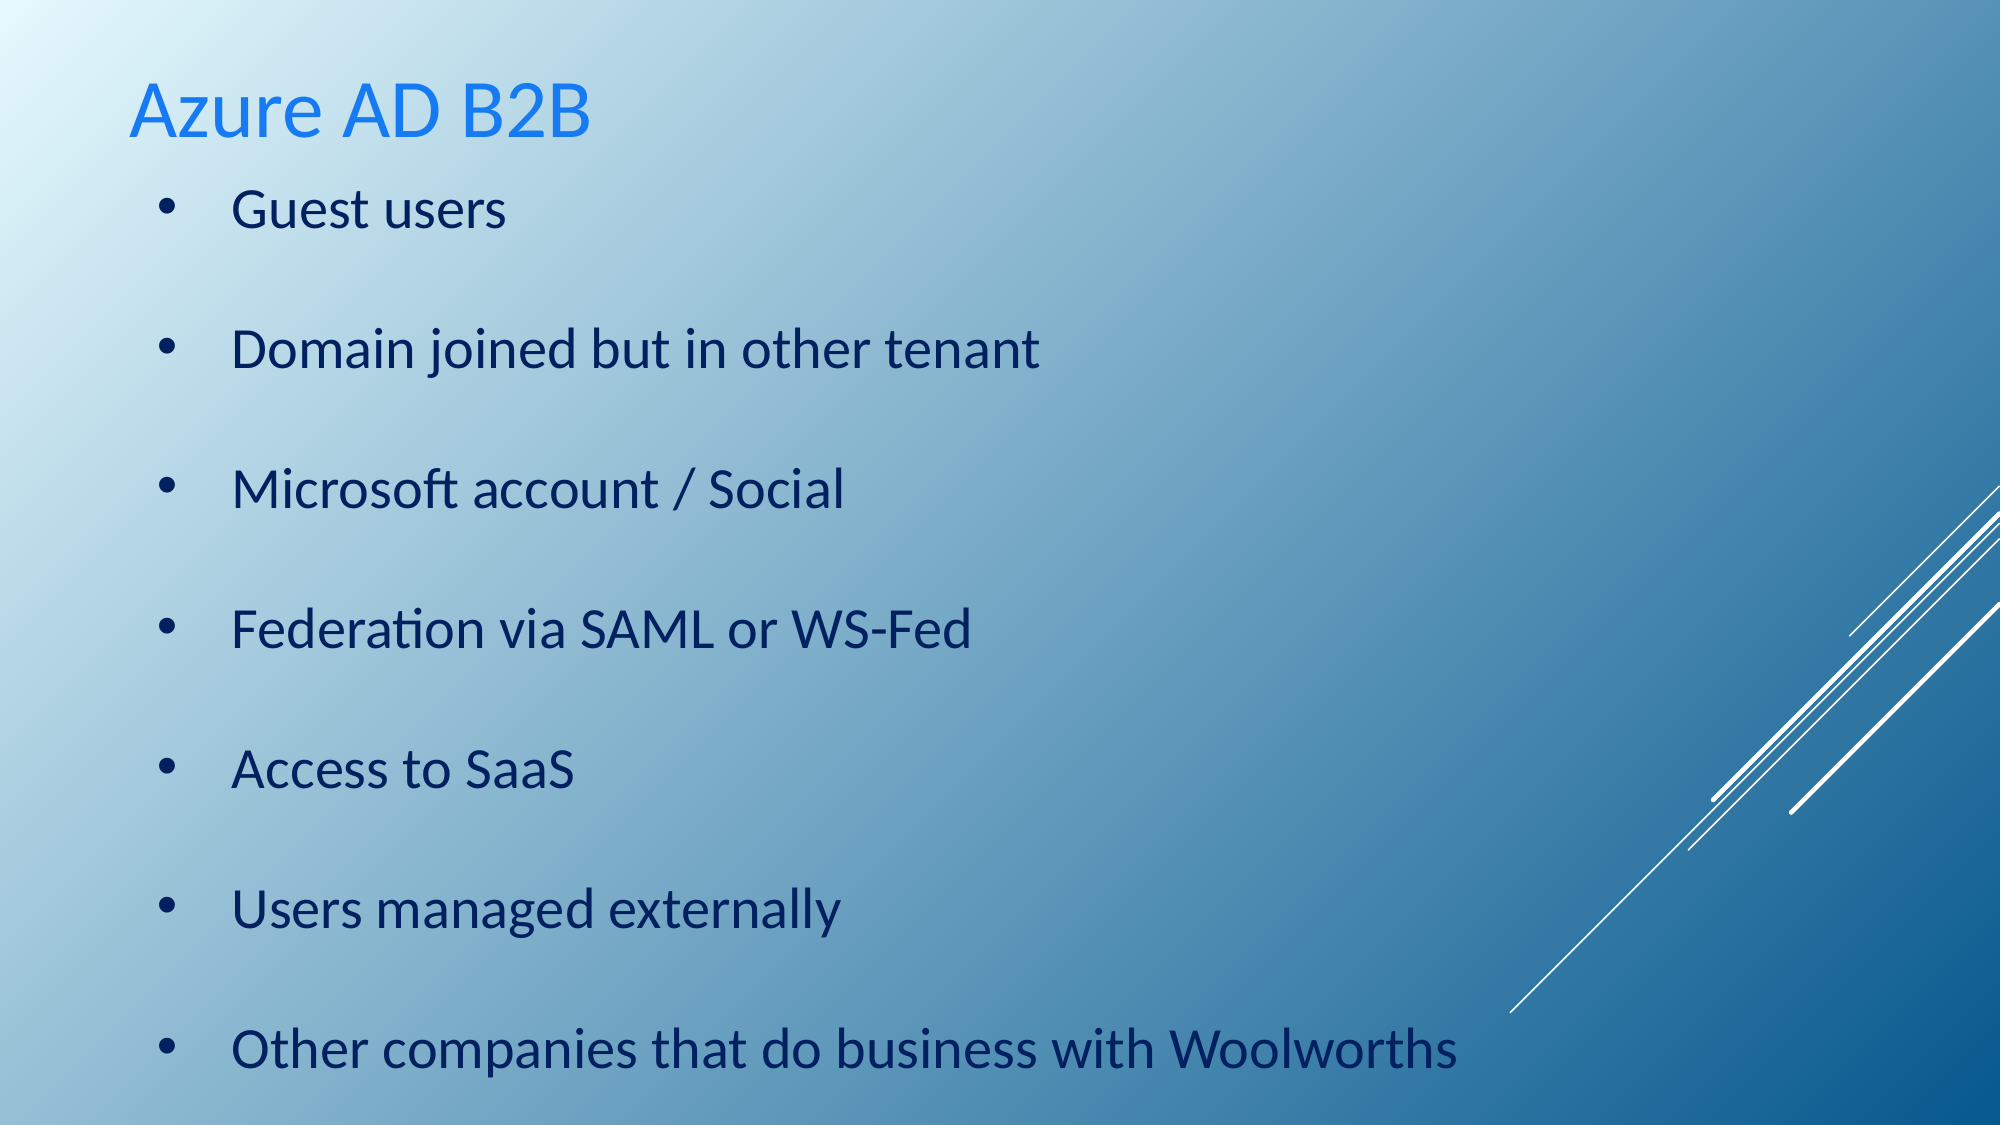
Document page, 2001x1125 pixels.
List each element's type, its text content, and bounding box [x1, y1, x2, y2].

text_box Guest users Domain joined but in other tenant Microsoft account / Social Federation via SAML or WS-Fed Access to SaaS Users managed externally Other companies that do business with Woolworths [142, 162, 1622, 1088]
text_box Azure AD B2B [115, 46, 705, 162]
